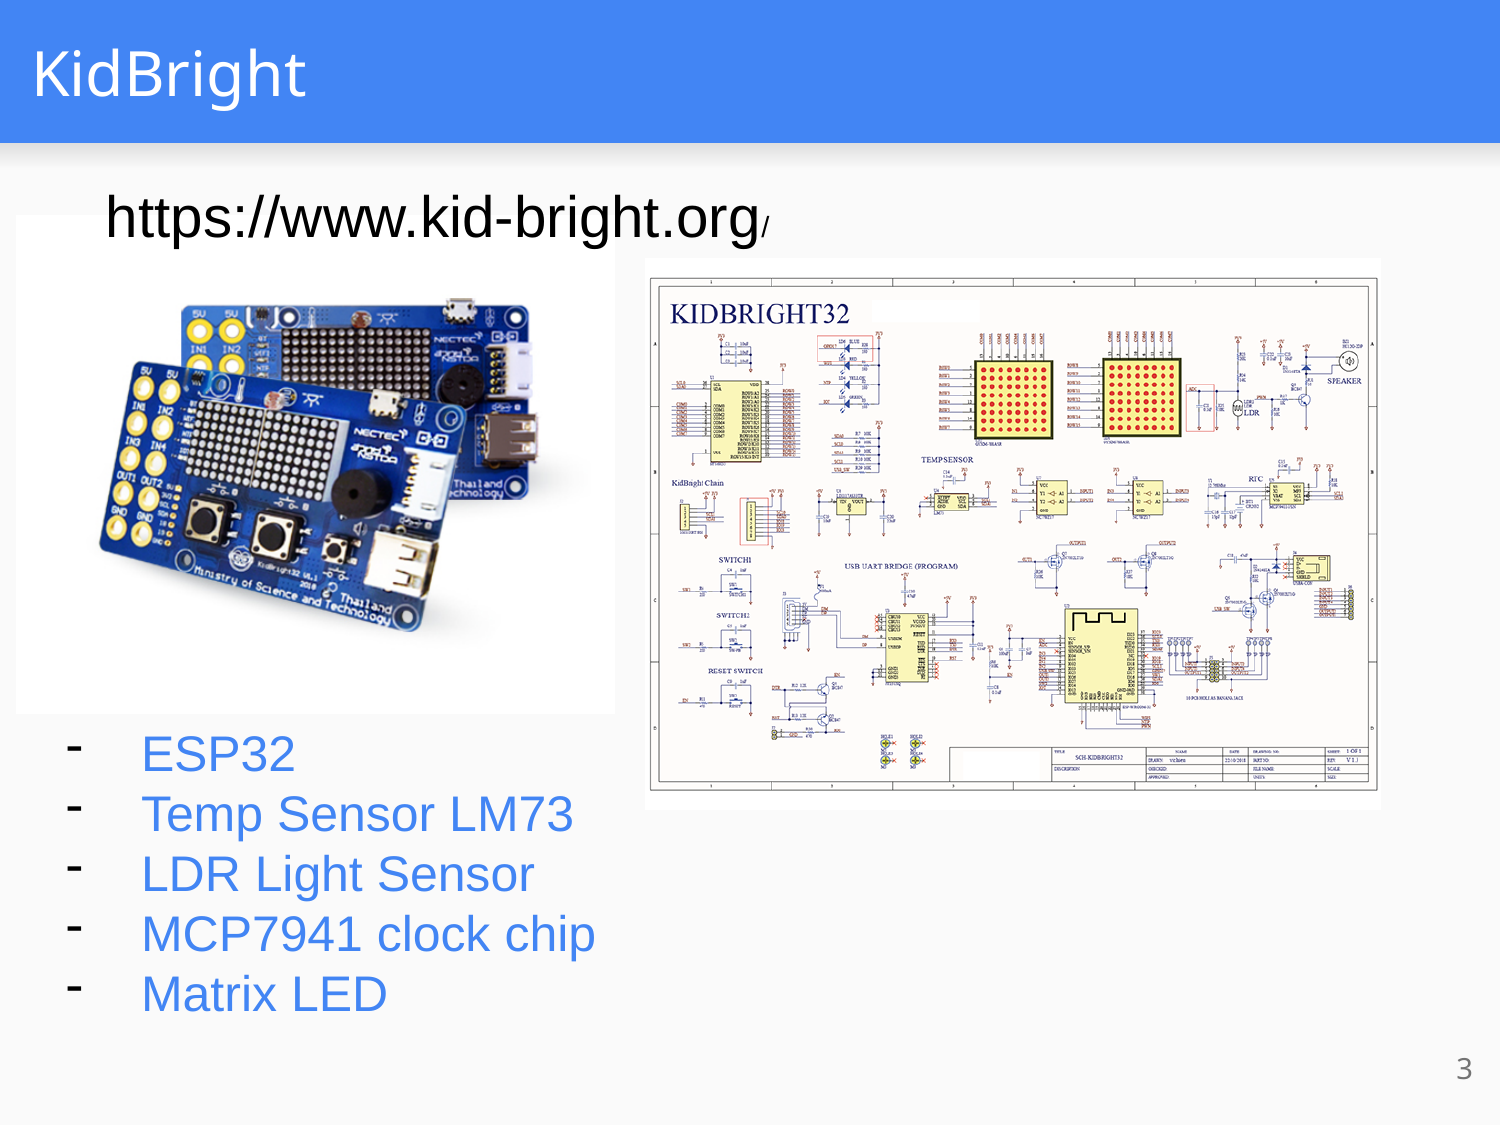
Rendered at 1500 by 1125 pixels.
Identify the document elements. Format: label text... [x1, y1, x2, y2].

title KidBright​ [16, 5, 1464, 137]
text_box https://www.kid-bright.org/ [91, 172, 785, 257]
slide_number 3 [1398, 1027, 1489, 1114]
picture [15, 214, 615, 715]
picture [644, 257, 1381, 810]
text_box ESP32 Temp Sensor LM73 LDR Light Sensor MCP7941 clock chip Matrix LED [51, 721, 612, 1029]
